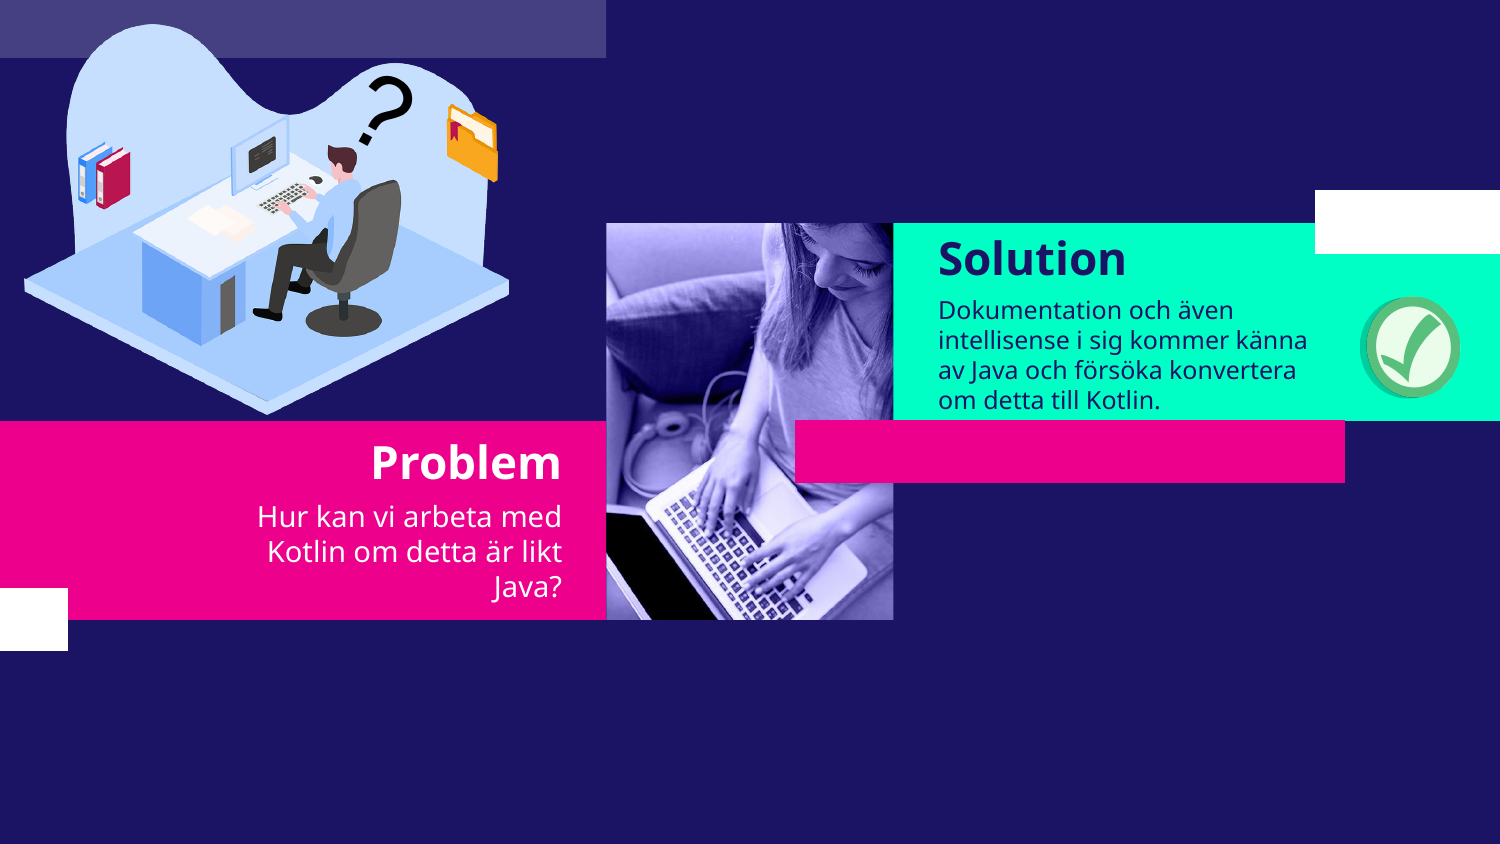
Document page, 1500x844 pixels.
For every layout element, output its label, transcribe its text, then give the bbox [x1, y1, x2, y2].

subtitle Dokumentation och även intellisense i sig kommer känna av Java och försöka konvertera om detta till Kotlin. [923, 294, 1346, 372]
title Problem [184, 439, 578, 483]
picture [24, 24, 509, 415]
picture [1358, 294, 1462, 401]
subtitle Hur kan vi arbeta med Kotlin om detta är likt Java? [185, 498, 578, 575]
text_box [898, 419, 1346, 483]
picture [606, 222, 894, 620]
title Solution [923, 235, 1316, 280]
